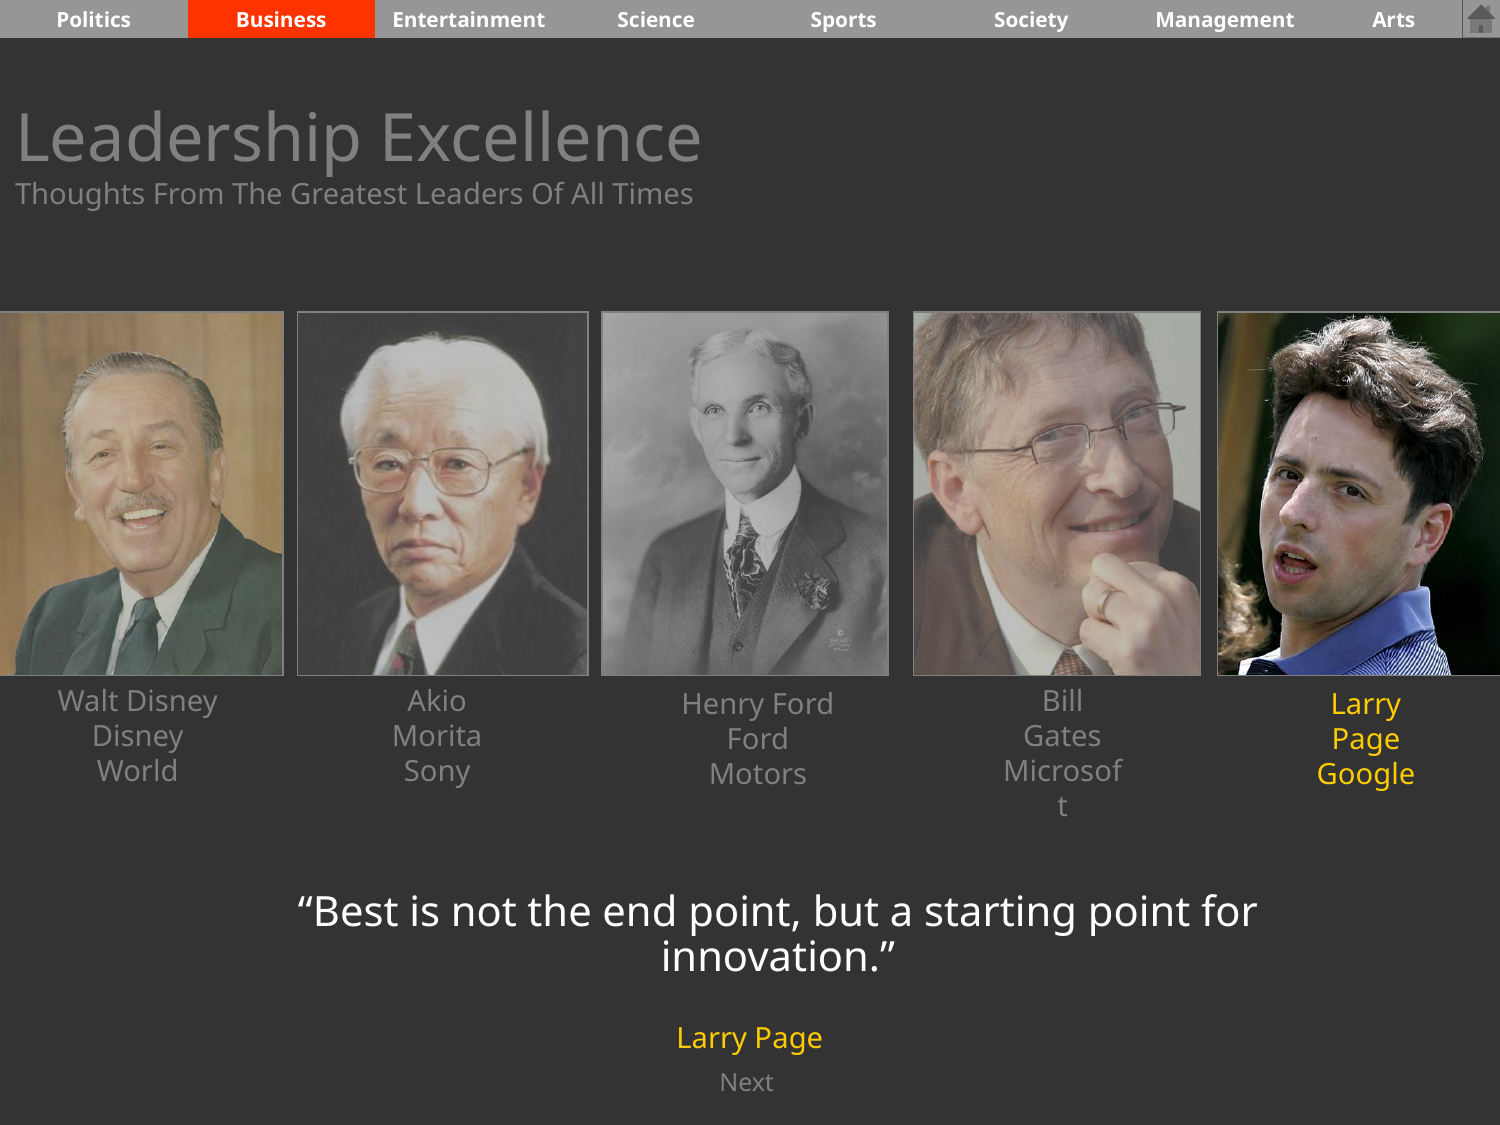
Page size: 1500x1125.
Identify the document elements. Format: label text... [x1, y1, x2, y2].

picture [602, 312, 888, 676]
picture [0, 312, 283, 676]
text_box Sports [750, 0, 937, 38]
text_box Science [562, 0, 750, 38]
text_box Entertainment [375, 0, 562, 38]
list “Best is not the end point, but a starting point for innovation.” Larry Page [112, 837, 1388, 1000]
text_box Next [699, 1062, 800, 1101]
text_box Akio Morita Sony [350, 683, 525, 760]
text_box Politics [0, 0, 187, 38]
picture [914, 312, 1201, 676]
text_box [1462, 0, 1500, 38]
picture [1217, 312, 1500, 676]
text_box Society [937, 0, 1125, 38]
picture [298, 312, 588, 676]
text_box Arts [1324, 0, 1462, 38]
text_box Bill Gates Microsoft [987, 683, 1138, 760]
text_box Business [187, 0, 375, 38]
text_box Leadership Excellence Thoughts From The Greatest Leaders Of All Times [0, 87, 1025, 218]
text_box Management [1125, 0, 1324, 38]
text_box Walt Disney Disney World [37, 683, 238, 760]
text_box Henry Ford Ford Motors [665, 683, 850, 763]
text_box Larry Page Google [1282, 683, 1450, 763]
